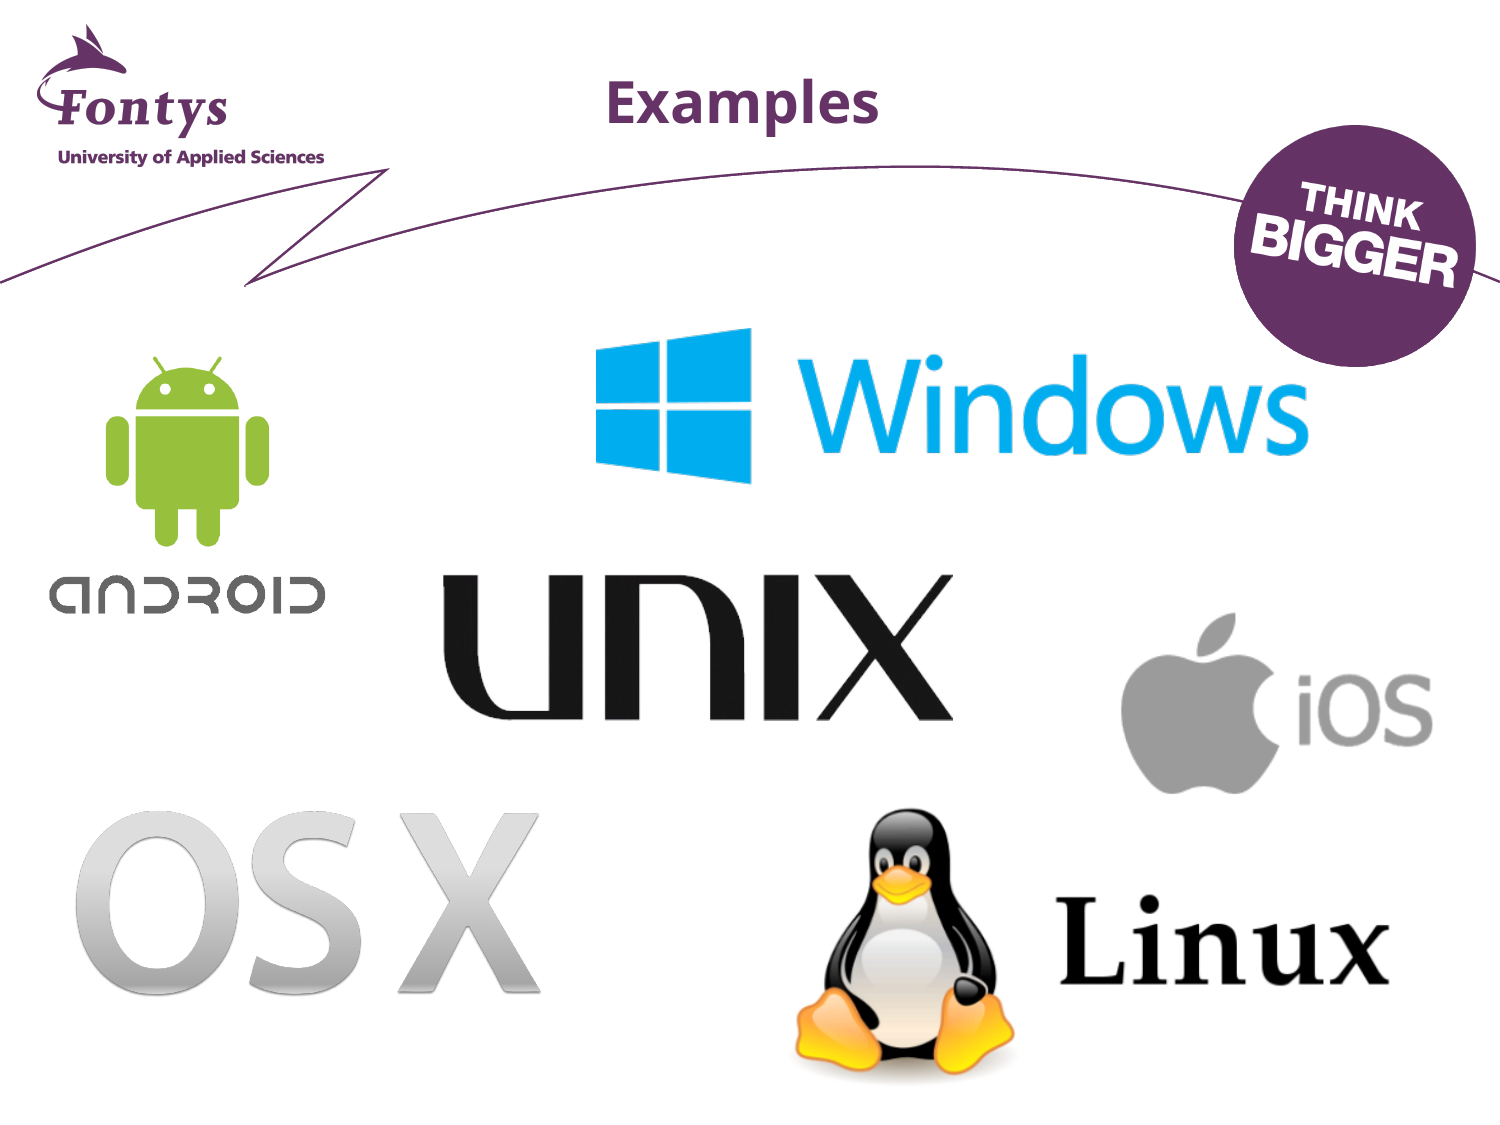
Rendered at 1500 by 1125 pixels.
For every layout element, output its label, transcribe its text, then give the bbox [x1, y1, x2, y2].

picture [71, 809, 545, 1000]
picture [34, 328, 341, 634]
picture [0, 0, 1500, 485]
picture [773, 503, 1480, 1094]
picture [442, 573, 953, 721]
title Examples [311, 65, 1189, 126]
